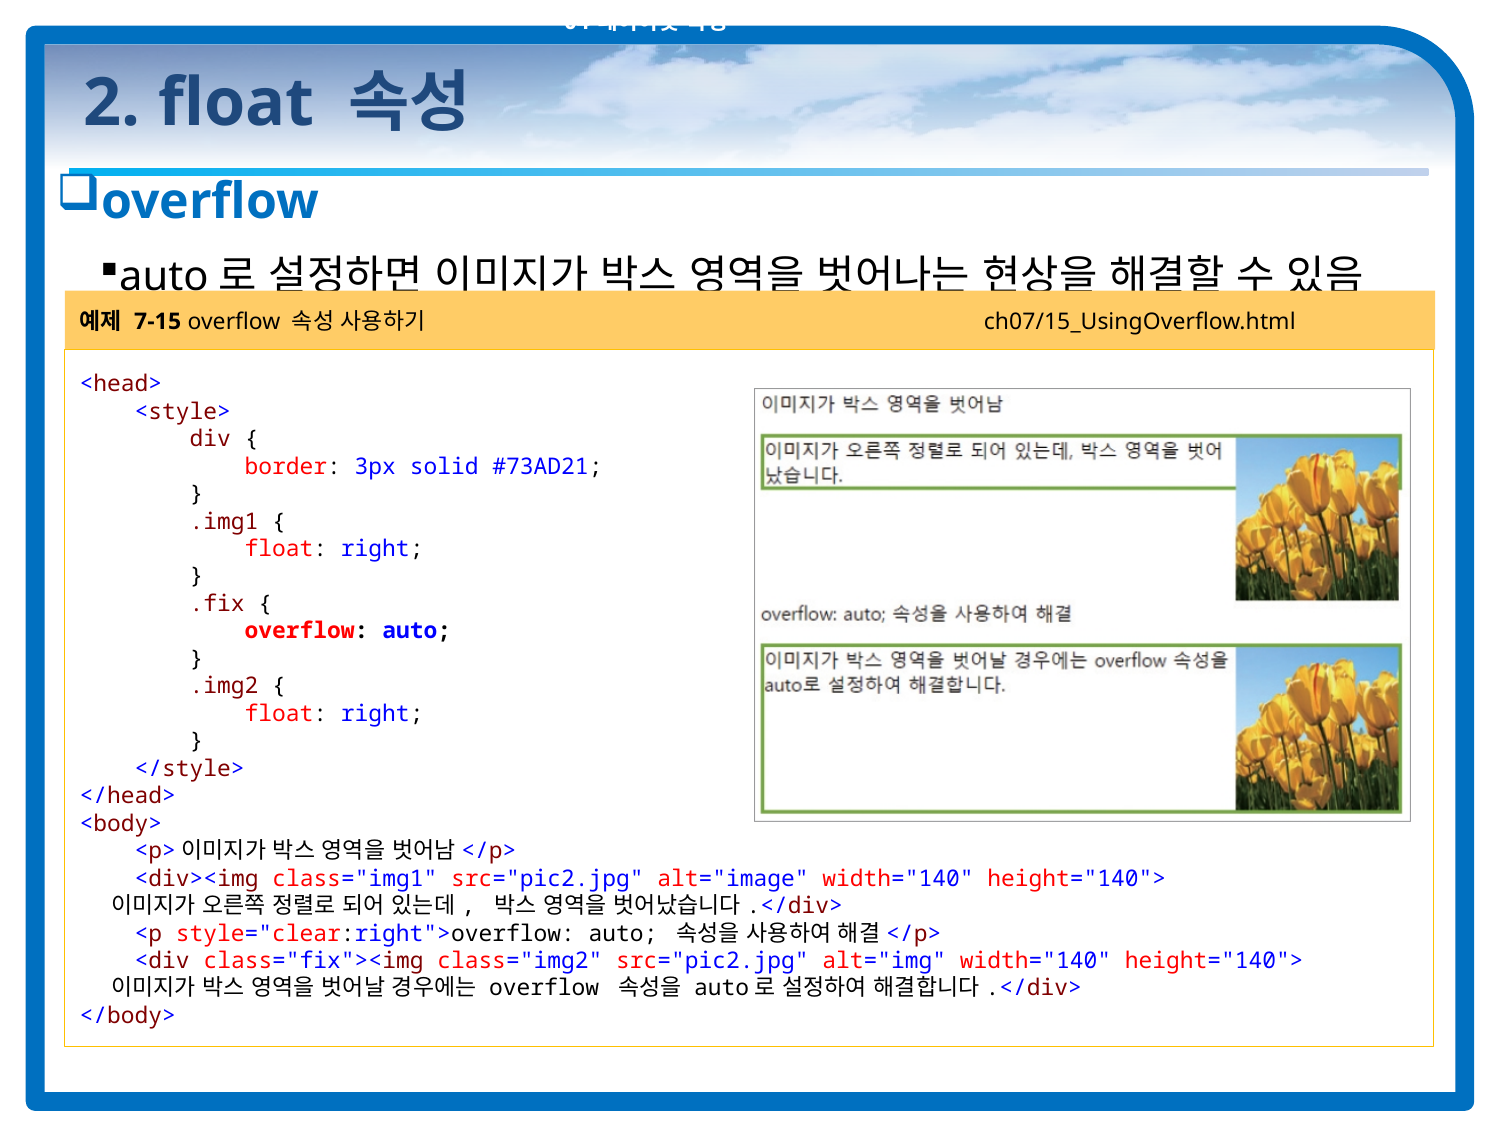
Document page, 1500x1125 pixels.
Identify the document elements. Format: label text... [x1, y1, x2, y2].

title 2. float 속성 [68, 35, 1419, 160]
list overflow auto로 설정하면 이미지가 박스 영역을 벗어나는 현상을 해결할 수 있음 [41, 160, 1483, 291]
text_box <head> <style> div { border: 3px solid #73AD21; } .img1 { float: right; } .fix { overflow: auto; } .img2 { float: right; } </style> </head> <body> <p>이미지가 박스 영역을 벗어남</p> <div><img class="img1" src="pic2.jpg" alt="image" width="140" height="140"> 이미지가 오른쪽 정렬로 되어 있는데, 박스 영역을 벗어났습니다.</div> <p style="clear:right">overflow: auto; 속성을 사용하여 해결</p> <div class="fix"><img class="img2" src="pic2.jpg" alt="img" width="140" height="140"> 이미지가 박스 영역을 벗어날 경우에는 overflow 속성을 auto로 설정하여 해결합니다.</div> </body> [63, 348, 1436, 1049]
text_box 04 레이아웃 속성 [0, 0, 743, 43]
picture [750, 385, 1416, 829]
text_box 예제 7-15 overflow 속성 사용하기 ch07/15_UsingOverflow.html [63, 289, 1437, 352]
